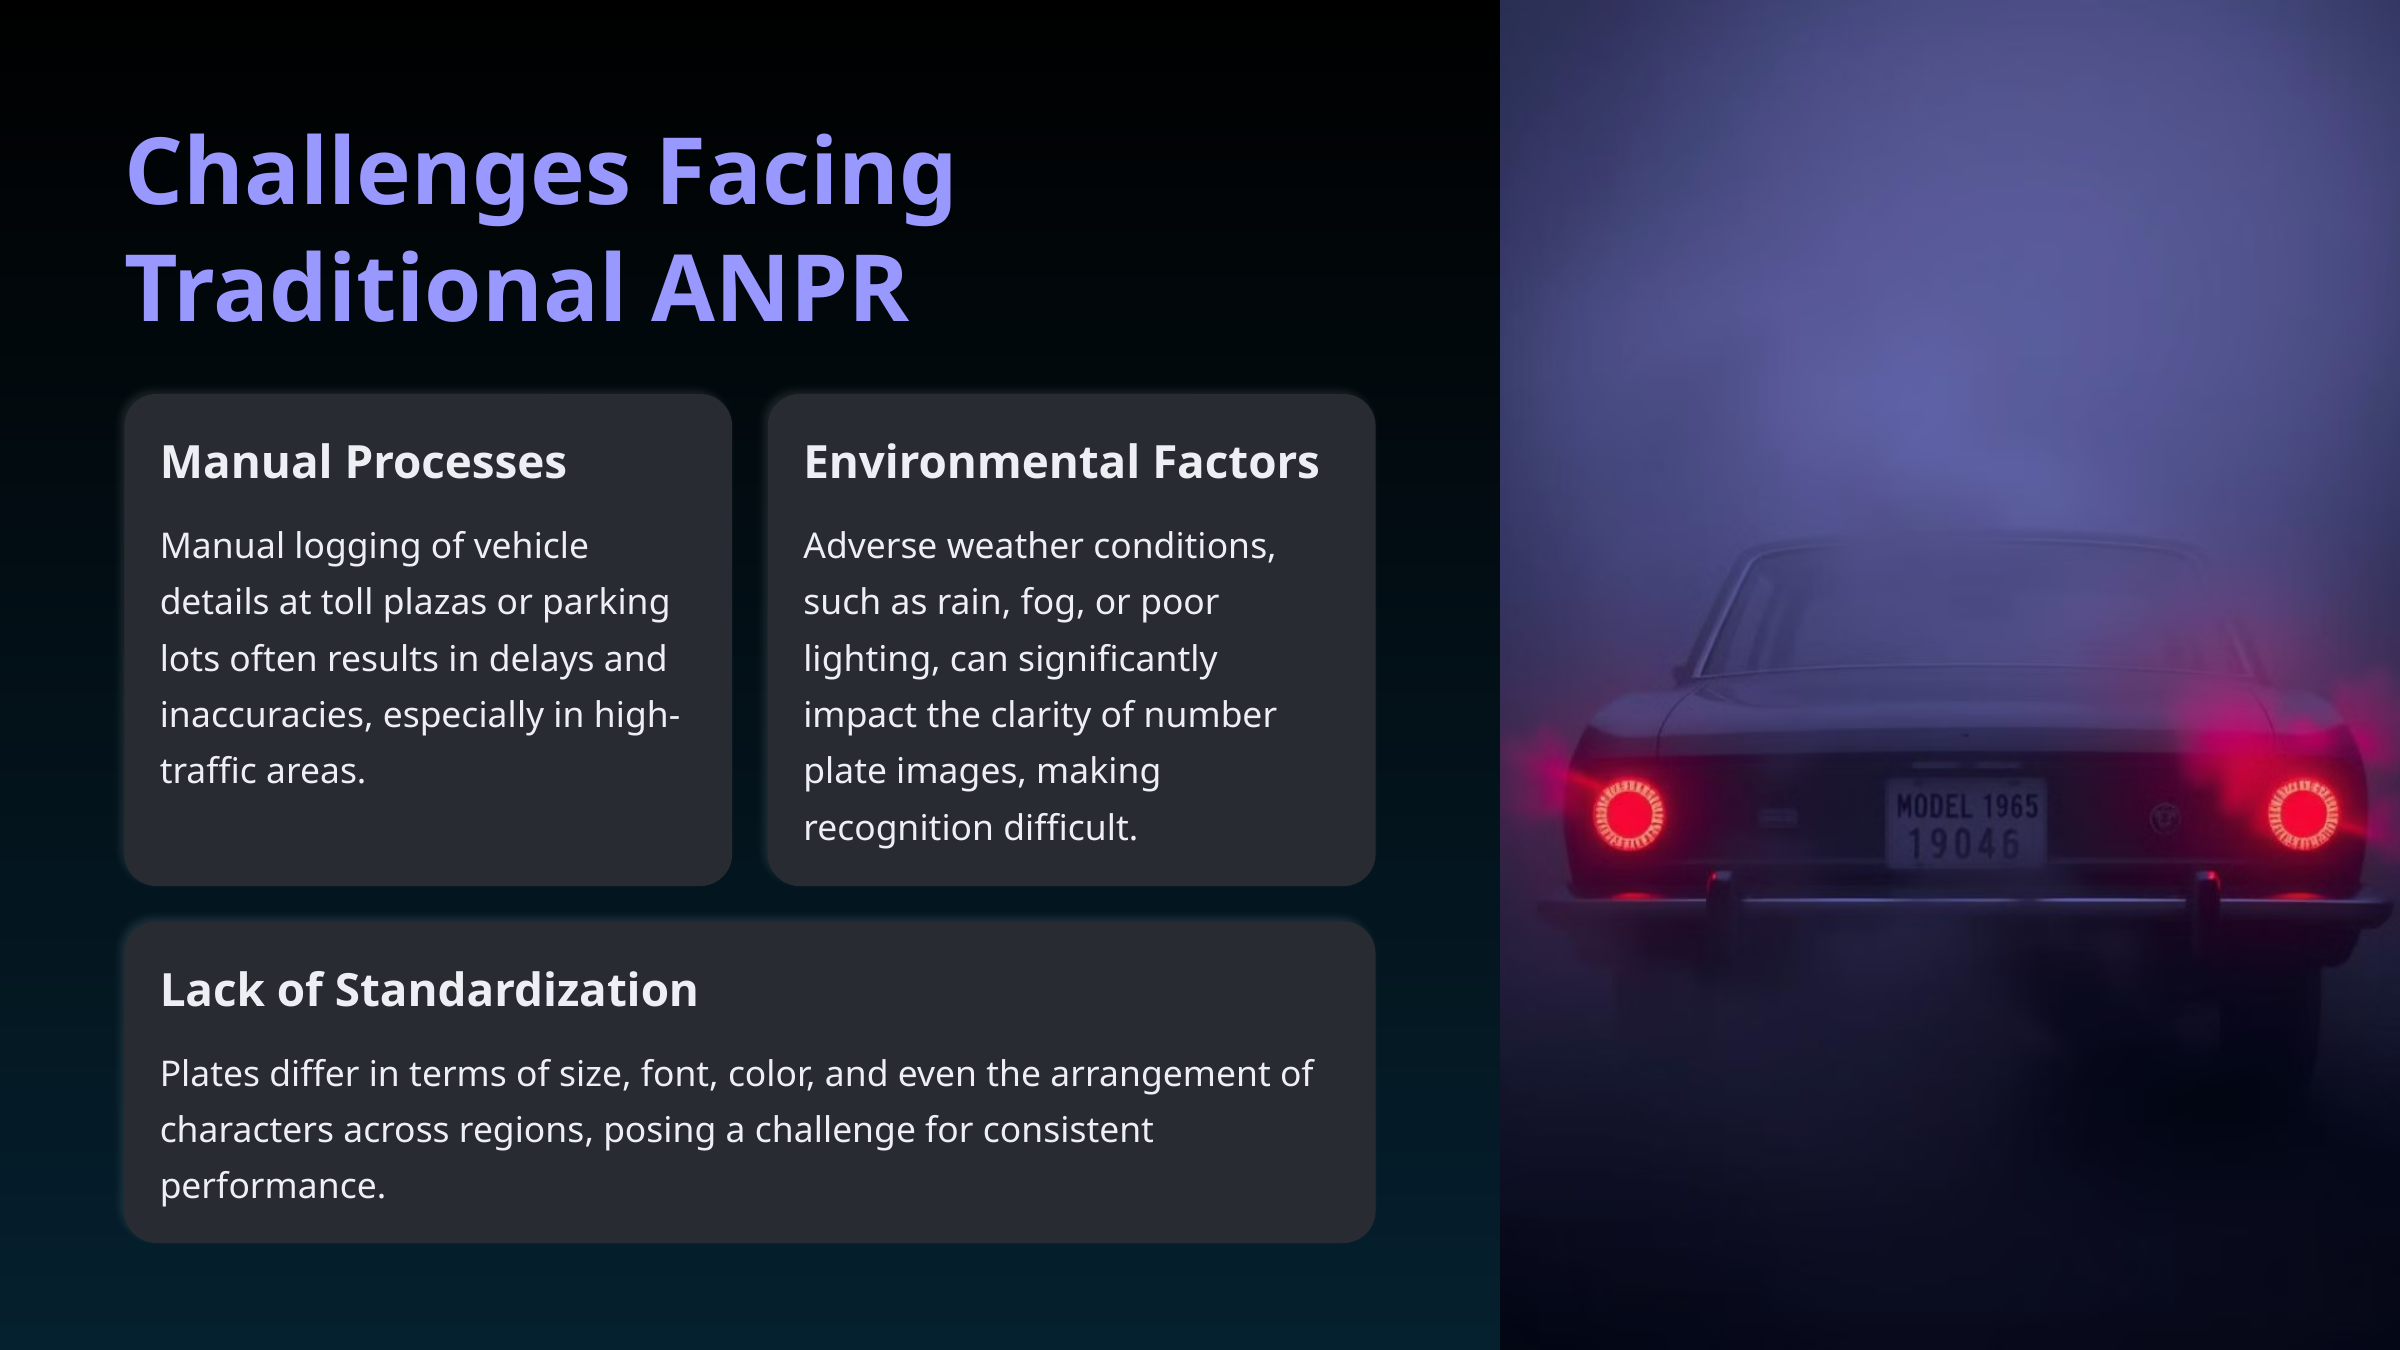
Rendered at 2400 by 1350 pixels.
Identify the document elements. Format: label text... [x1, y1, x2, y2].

text_box Manual logging of vehicle details at toll plazas or parking lots often results in delays and inaccuracies, especially in high-traffic areas. [159, 509, 697, 794]
picture [1499, 0, 2400, 1350]
text_box Environmental Factors [803, 429, 1272, 488]
text_box Plates differ in terms of size, font, color, and even the arrangement of characters across regions, posing a challenge for consistent performance. [159, 1036, 1340, 1208]
text_box Adverse weather conditions, such as rain, fog, or poor lighting, can significantly impact the clarity of number plate images, making recognition difficult. [803, 509, 1341, 851]
text_box [124, 921, 1376, 1244]
text_box [124, 393, 733, 887]
text_box Challenges Facing Traditional ANPR [124, 106, 1376, 341]
text_box [767, 393, 1376, 887]
text_box Manual Processes [159, 429, 628, 488]
text_box Lack of Standardization [159, 957, 654, 1016]
